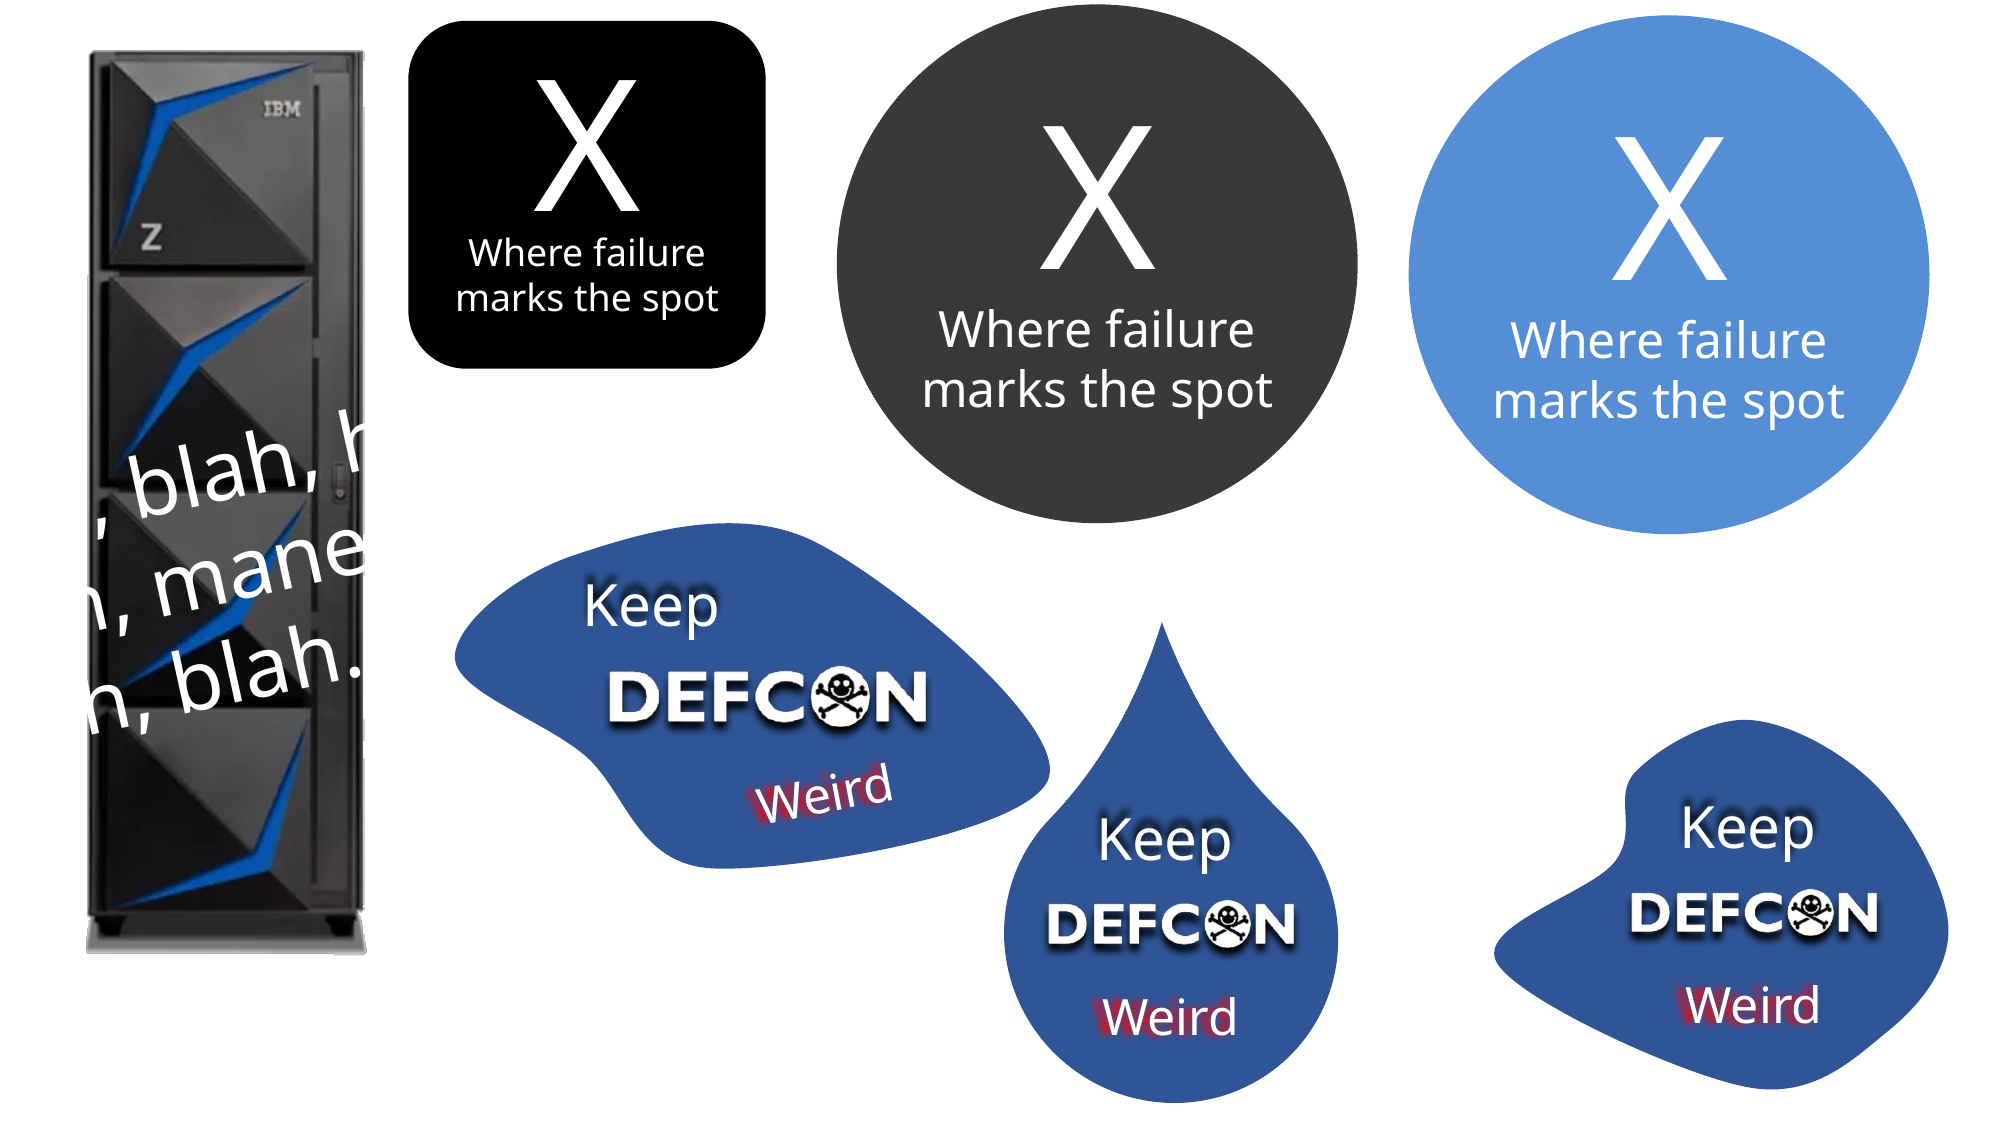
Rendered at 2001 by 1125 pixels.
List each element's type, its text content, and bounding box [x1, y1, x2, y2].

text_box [1494, 719, 1949, 1090]
text_box Weird [1087, 977, 1255, 1053]
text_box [408, 20, 766, 369]
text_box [836, 4, 1358, 524]
text_box [1081, 618, 1252, 780]
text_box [1408, 15, 1930, 535]
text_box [0, 0, 520, 981]
text_box Keep [1081, 794, 1261, 880]
text_box [1002, 789, 1340, 1105]
picture [1048, 899, 1294, 948]
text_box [454, 523, 1050, 869]
